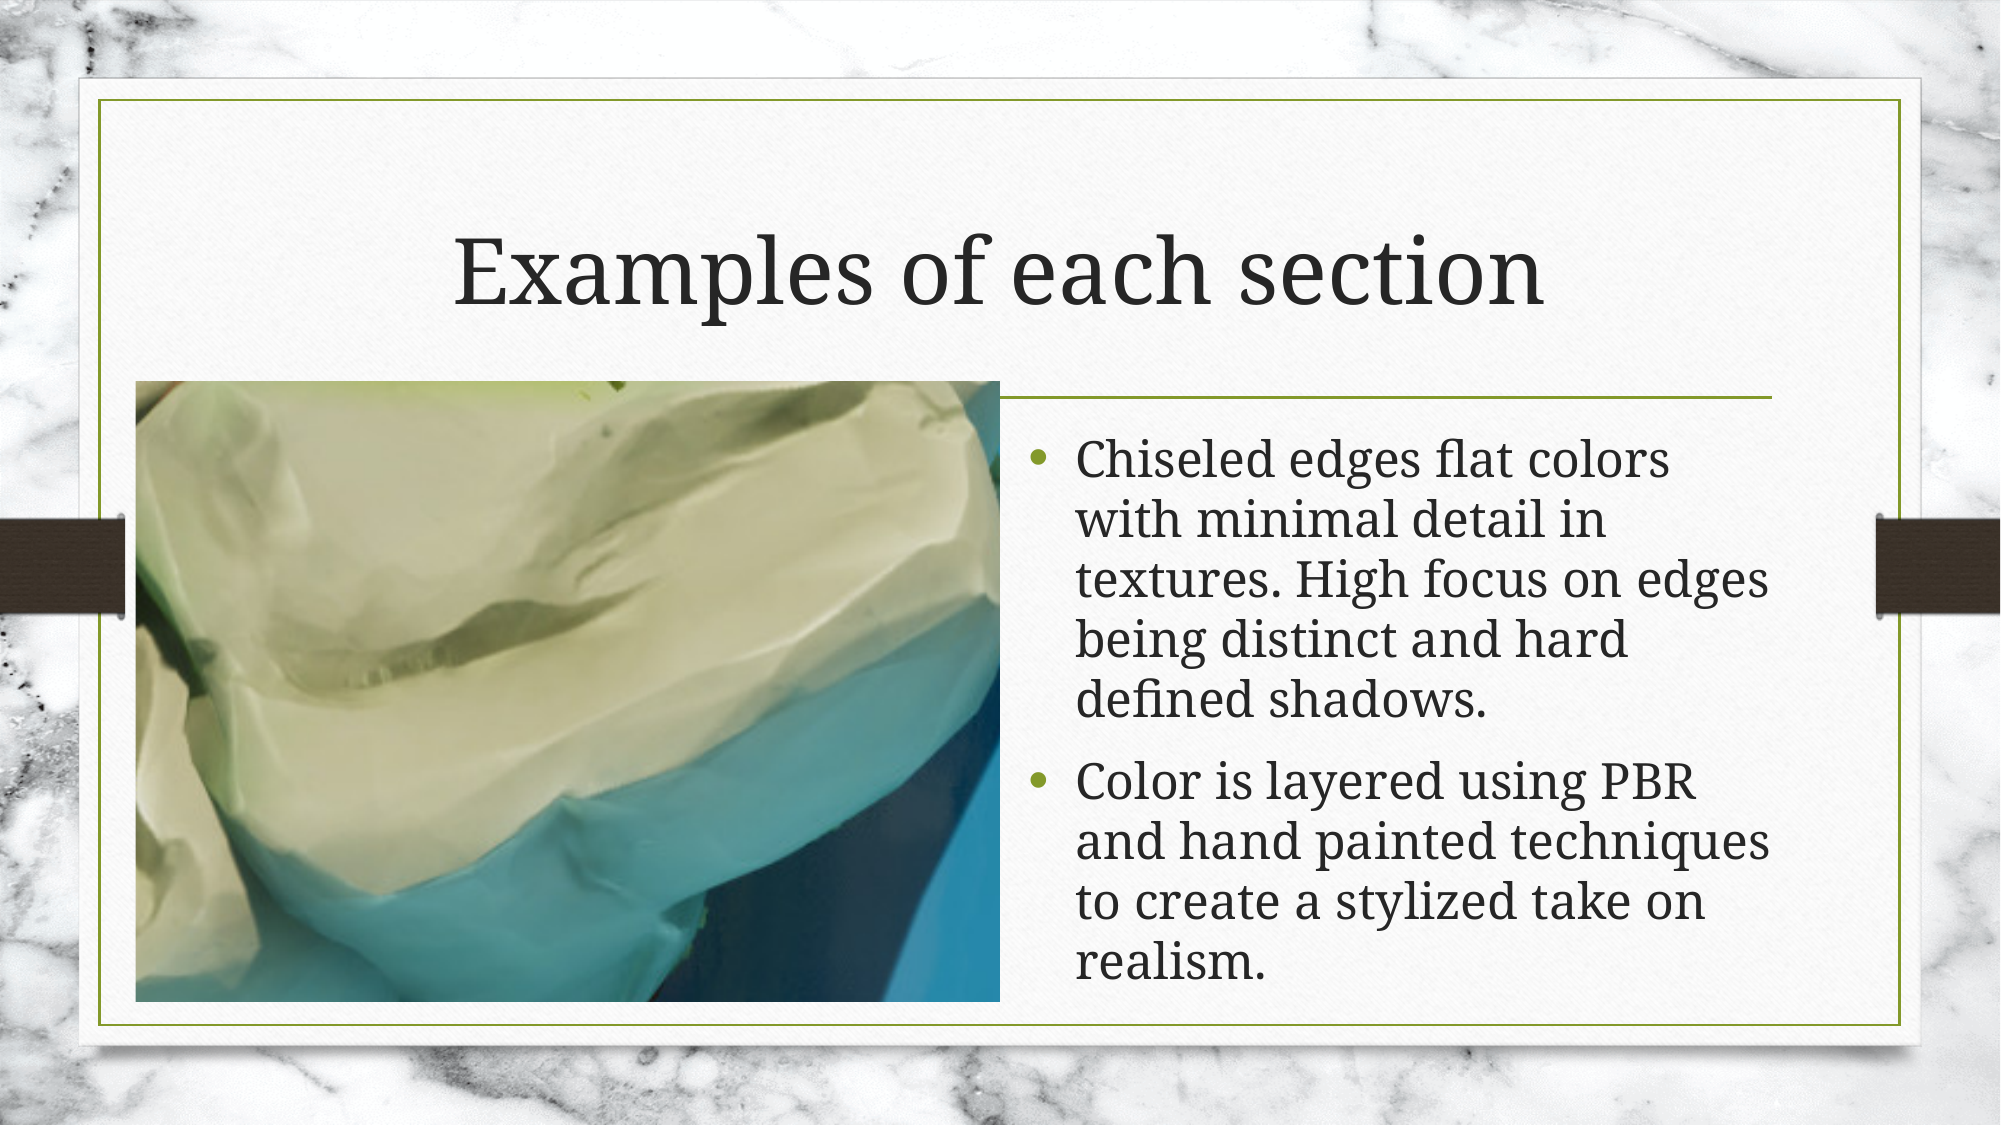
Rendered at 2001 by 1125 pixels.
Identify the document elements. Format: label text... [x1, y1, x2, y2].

list Chiseled edges flat colors with minimal detail in textures. High focus on edges being distinct and hard defined shadows. Color is layered using PBR and hand painted techniques to create a stylized take on realism. [1013, 419, 1788, 964]
picture [0, 0, 2001, 1125]
title Examples of each section [212, 161, 1788, 375]
